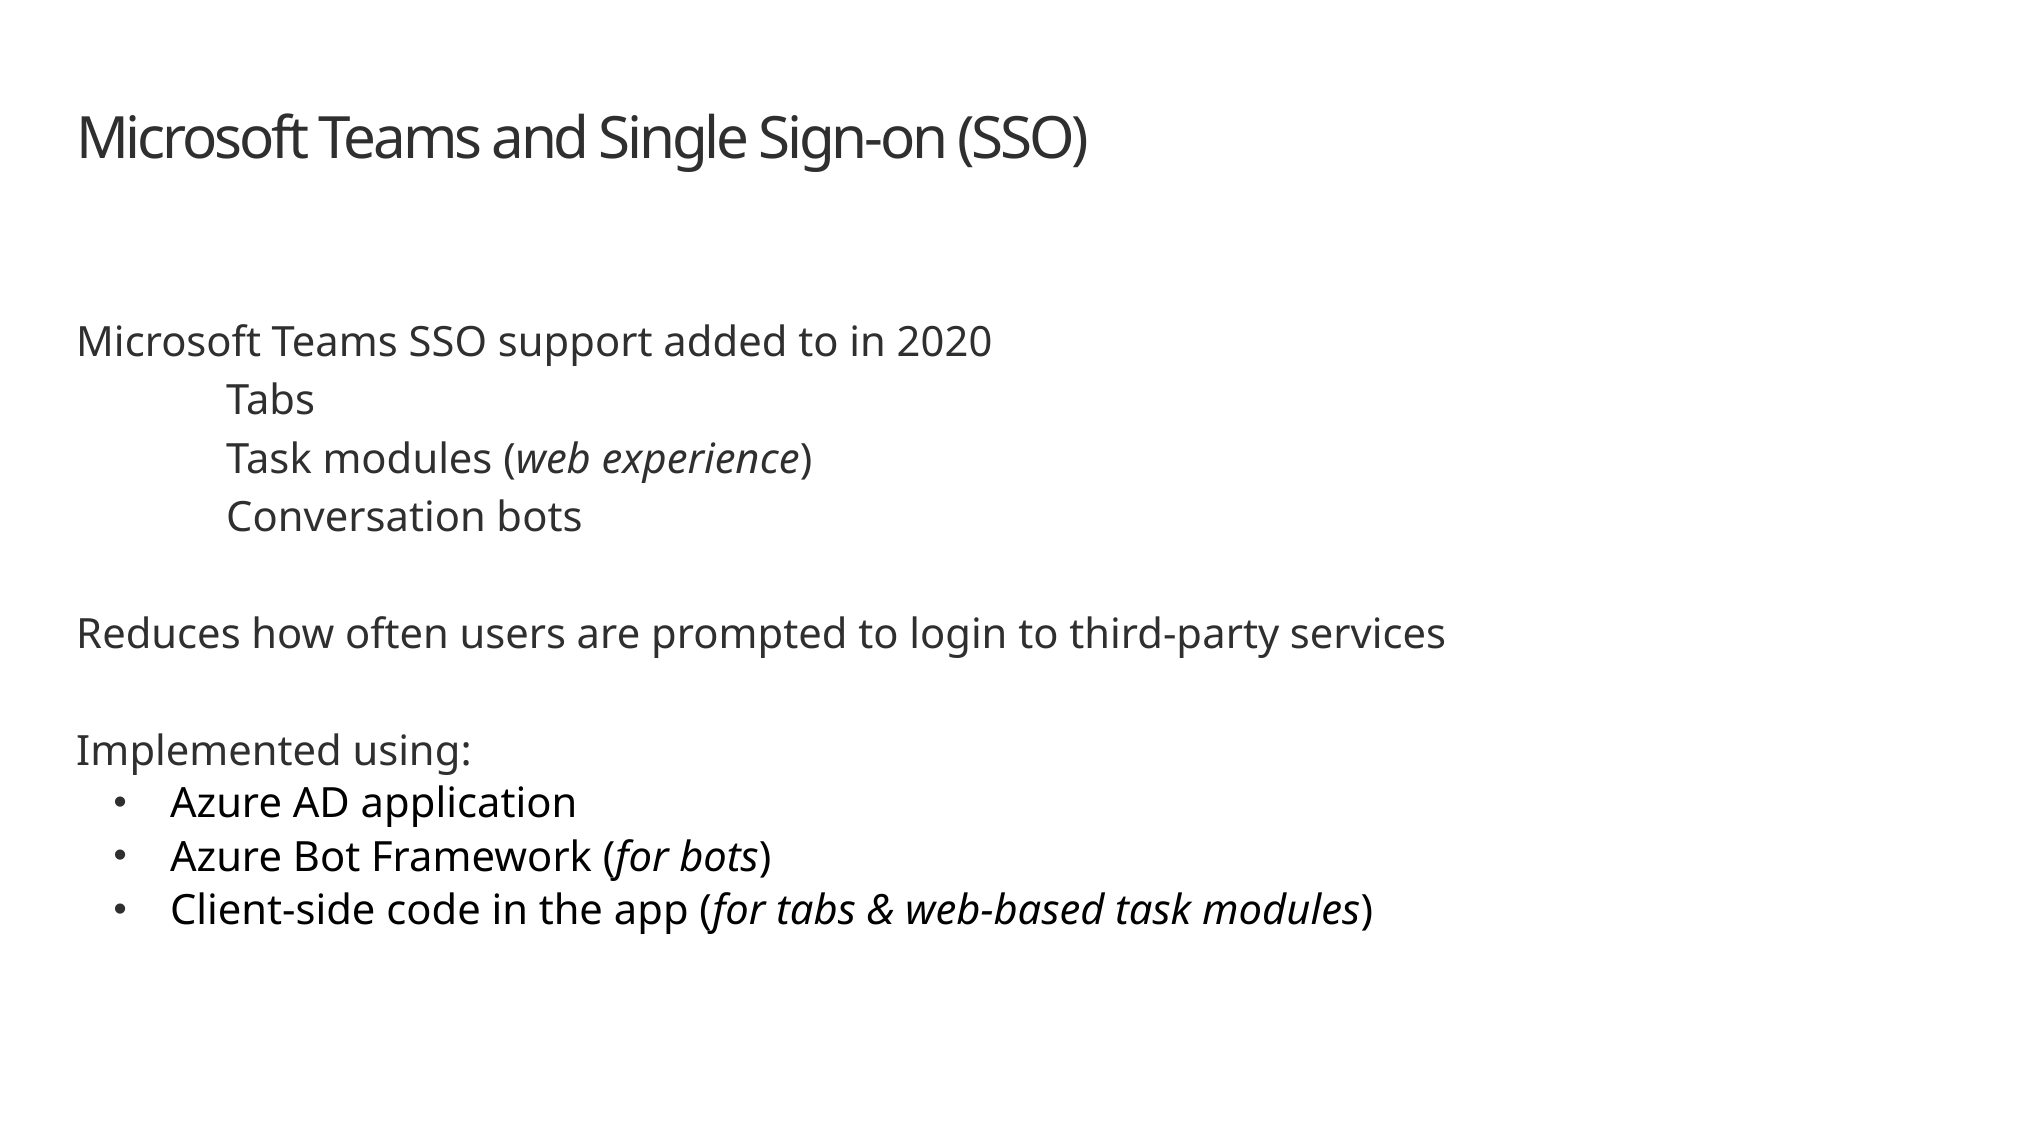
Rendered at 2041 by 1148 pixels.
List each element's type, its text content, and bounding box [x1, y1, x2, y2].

list Microsoft Teams SSO support added to in 2020 Tabs Task modules (web experience) Conversation bots Reduces how often users are prompted to login to third-party services Implemented using: Azure AD application Azure Bot Framework (for bots) Client-side code in the app (for tabs & web-based task modules) [76, 314, 1969, 957]
title Microsoft Teams and Single Sign-on (SSO) [76, 103, 1969, 172]
